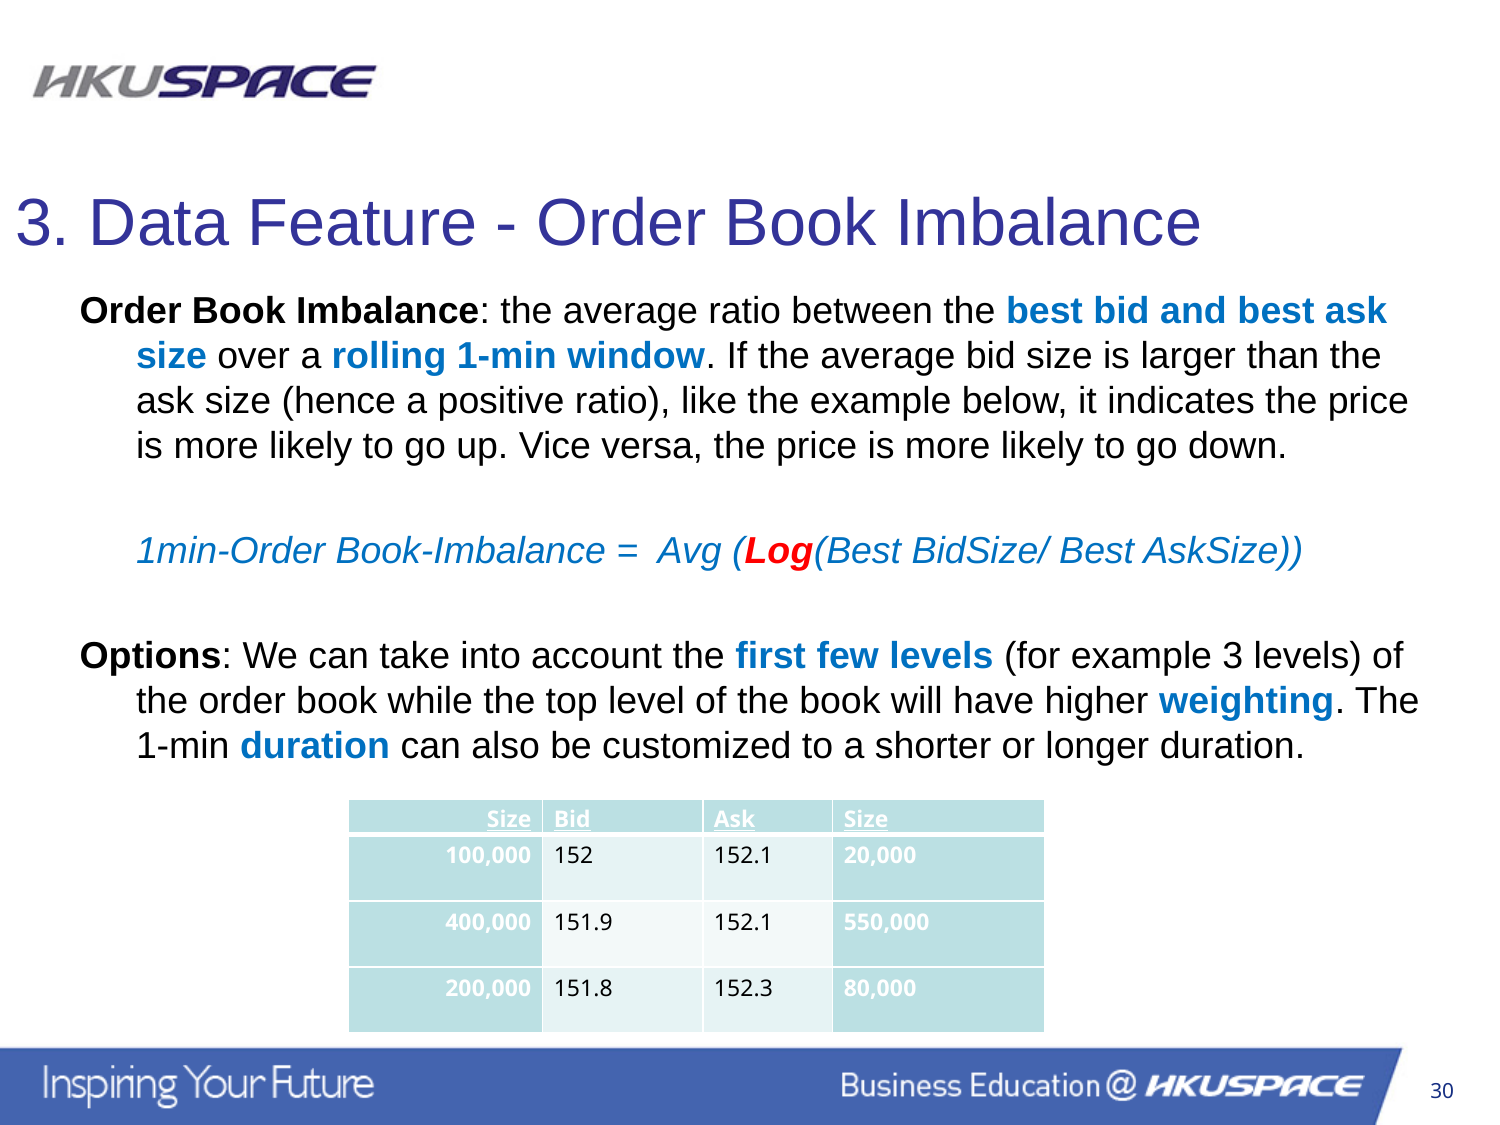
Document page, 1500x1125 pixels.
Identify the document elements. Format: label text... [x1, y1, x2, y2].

table_cell 151.8 [543, 968, 702, 1032]
text_box Order Book Imbalance: the average ratio between the best bid and best ask size over a rolling 1-min window. If the average bid size is larger than the ask size (hence a positive ratio), like the example below, it indicates the price is more likely to go up. Vice versa, the price is more likely to go down. 1min-Order Book-Imbalance = Avg (Log(Best BidSize/ Best AskSize)) Options: We can take into account the first few levels (for example 3 levels) of the order book while the top level of the book will have higher weighting. The 1-min duration can also be customized to a shorter or longer duration. [64, 278, 1459, 1047]
table_cell 400,000 [349, 902, 542, 966]
table_cell 152 [543, 837, 702, 900]
table_cell 200,000 [349, 968, 542, 1032]
table_cell 151.9 [543, 902, 702, 966]
table_cell 152.1 [704, 902, 832, 966]
picture [0, 0, 1500, 1125]
table_cell 152.1 [704, 837, 832, 900]
table_header Bid [543, 800, 702, 832]
table_header Size [349, 800, 542, 832]
slide_number 30 [1415, 1070, 1499, 1125]
title 3. Data Feature - Order Book Imbalance [0, 101, 1459, 266]
table_cell 100,000 [349, 837, 542, 900]
table_cell 550,000 [833, 902, 1044, 966]
table_cell 80,000 [833, 968, 1044, 1032]
table_header Size [833, 800, 1044, 832]
table_cell 20,000 [833, 837, 1044, 900]
table_cell 152.3 [704, 968, 832, 1032]
table_header Ask [704, 800, 832, 832]
